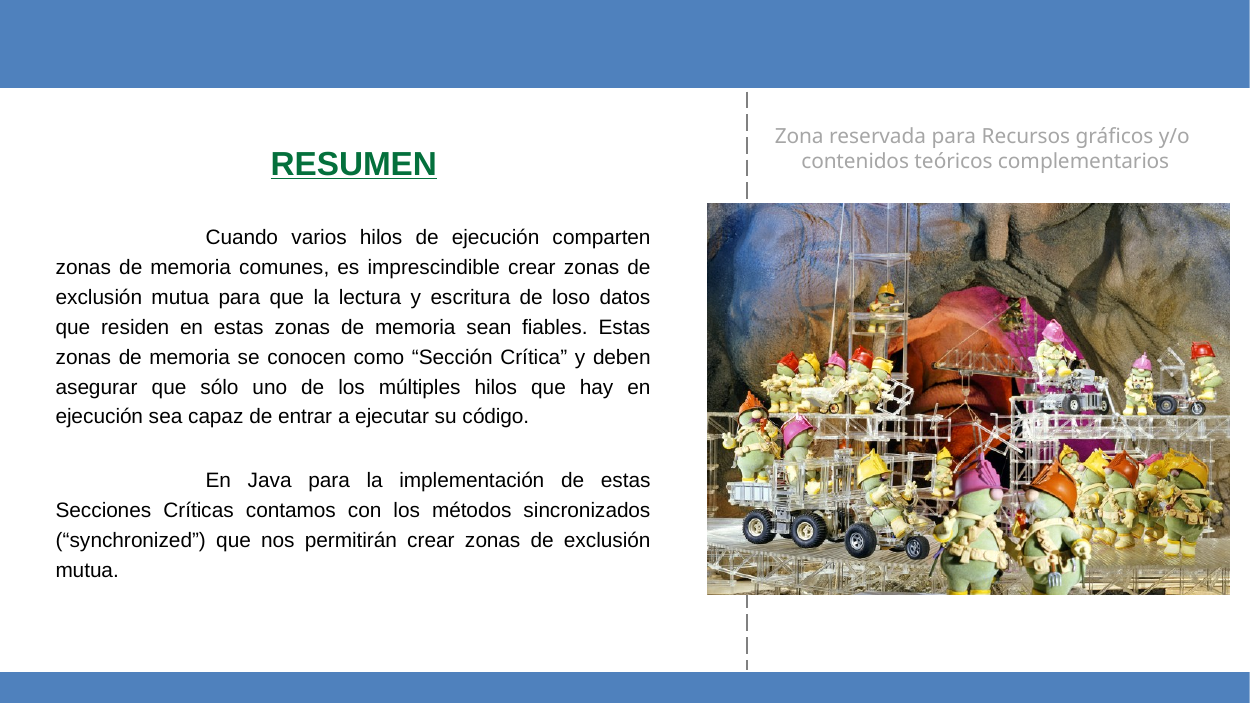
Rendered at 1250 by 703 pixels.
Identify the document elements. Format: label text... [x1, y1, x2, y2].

picture [707, 203, 1230, 596]
text_box Cuando varios hilos de ejecución comparten zonas de memoria comunes, es imprescindible crear zonas de exclusión mutua para que la lectura y escritura de loso datos que residen en estas zonas de memoria sean fiables. Estas zonas de memoria se conocen como “Sección Crítica” y deben asegurar que sólo uno de los múltiples hilos que hay en ejecución sea capaz de entrar a ejecutar su código. En Java para la implementación de estas Secciones Críticas contamos con los métodos sincronizados (“synchronized”) que nos permitirán crear zonas de exclusión mutua. [40, 211, 666, 589]
text_box RESUMEN [211, 126, 495, 190]
